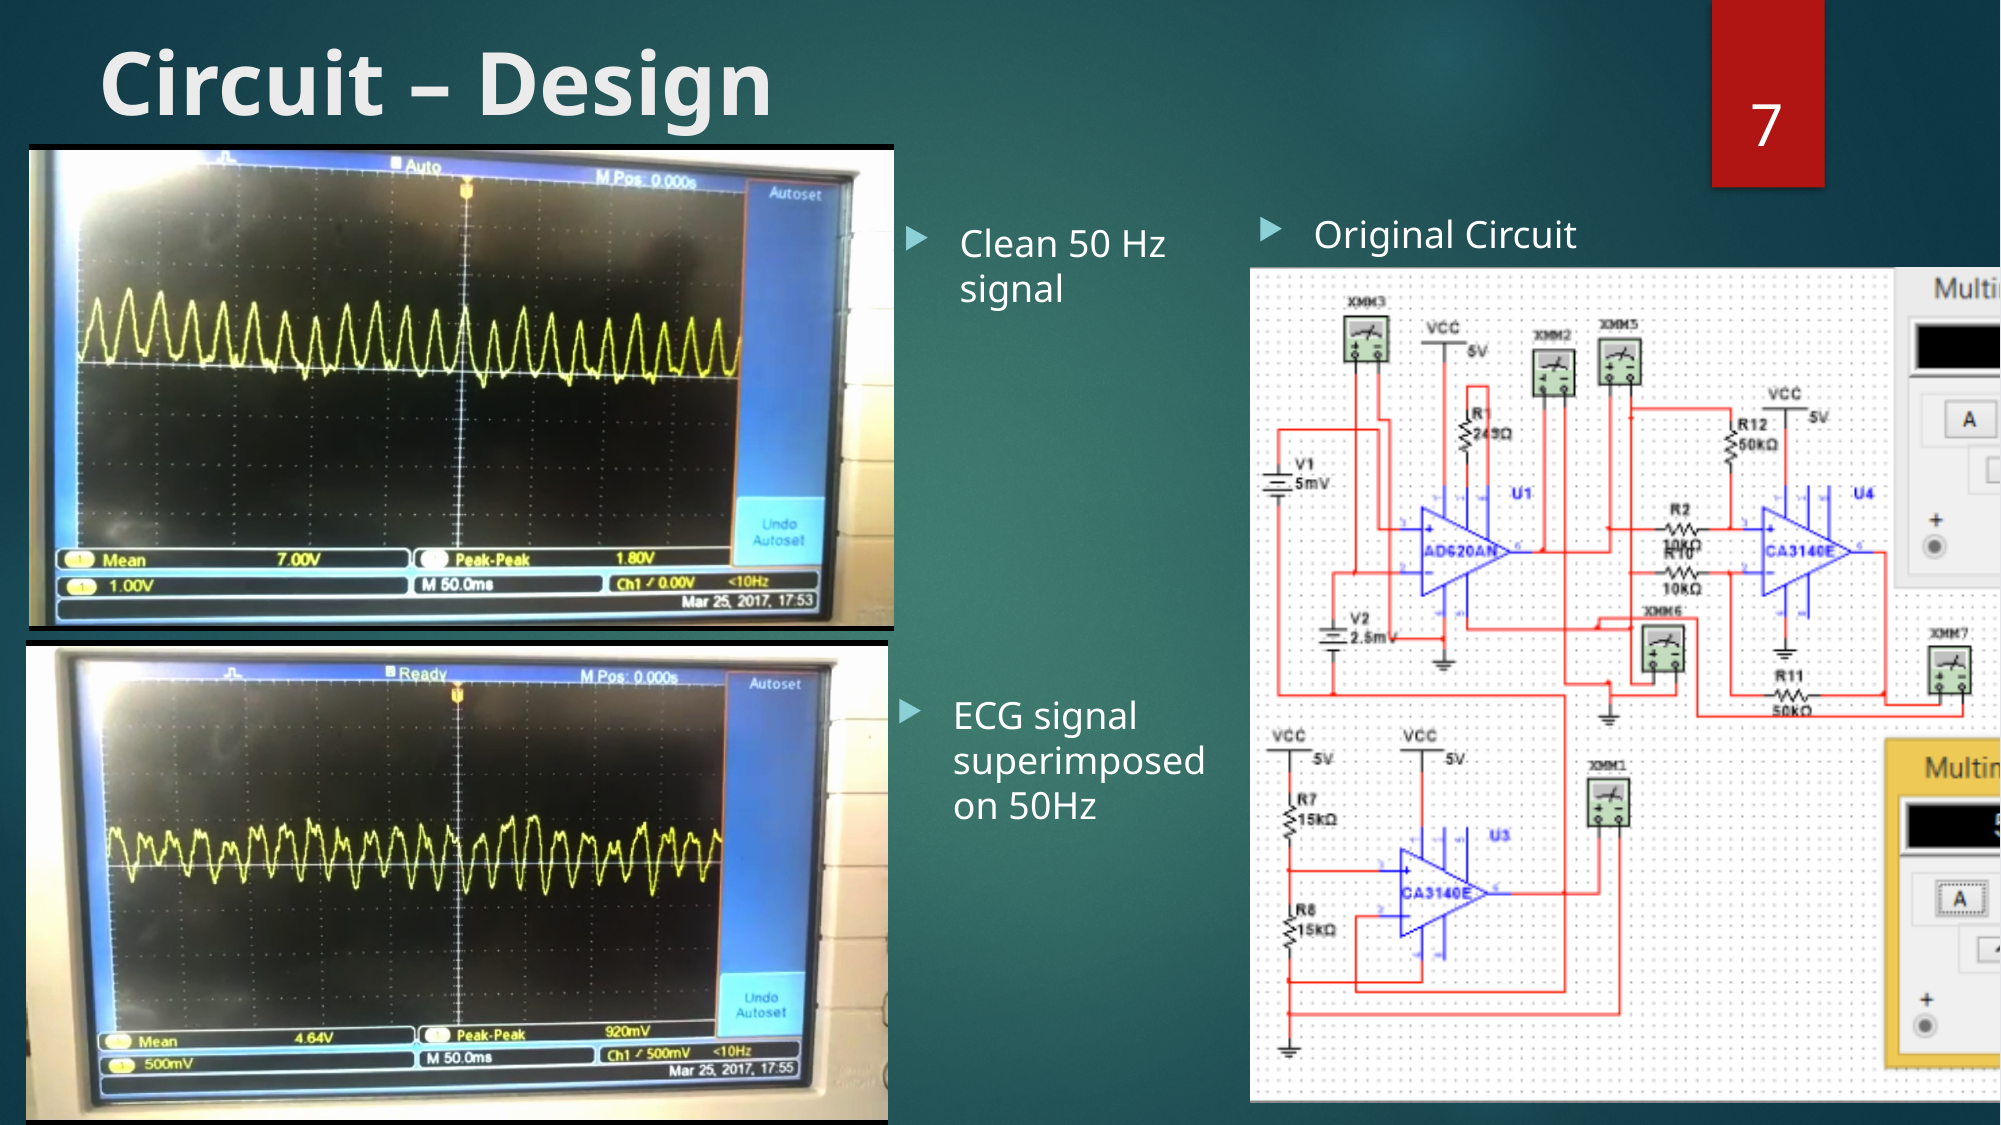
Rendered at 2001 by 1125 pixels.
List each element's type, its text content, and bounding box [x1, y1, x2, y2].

title Circuit – Design [90, 19, 1635, 251]
picture [0, 0, 2001, 1125]
text_box Original Circuit [1250, 203, 1806, 266]
slide_number 7 [1701, 17, 1833, 175]
text_box Clean 50 Hz signal [898, 212, 1188, 388]
text_box ECG signal superimposed on 50Hz [892, 684, 1233, 923]
